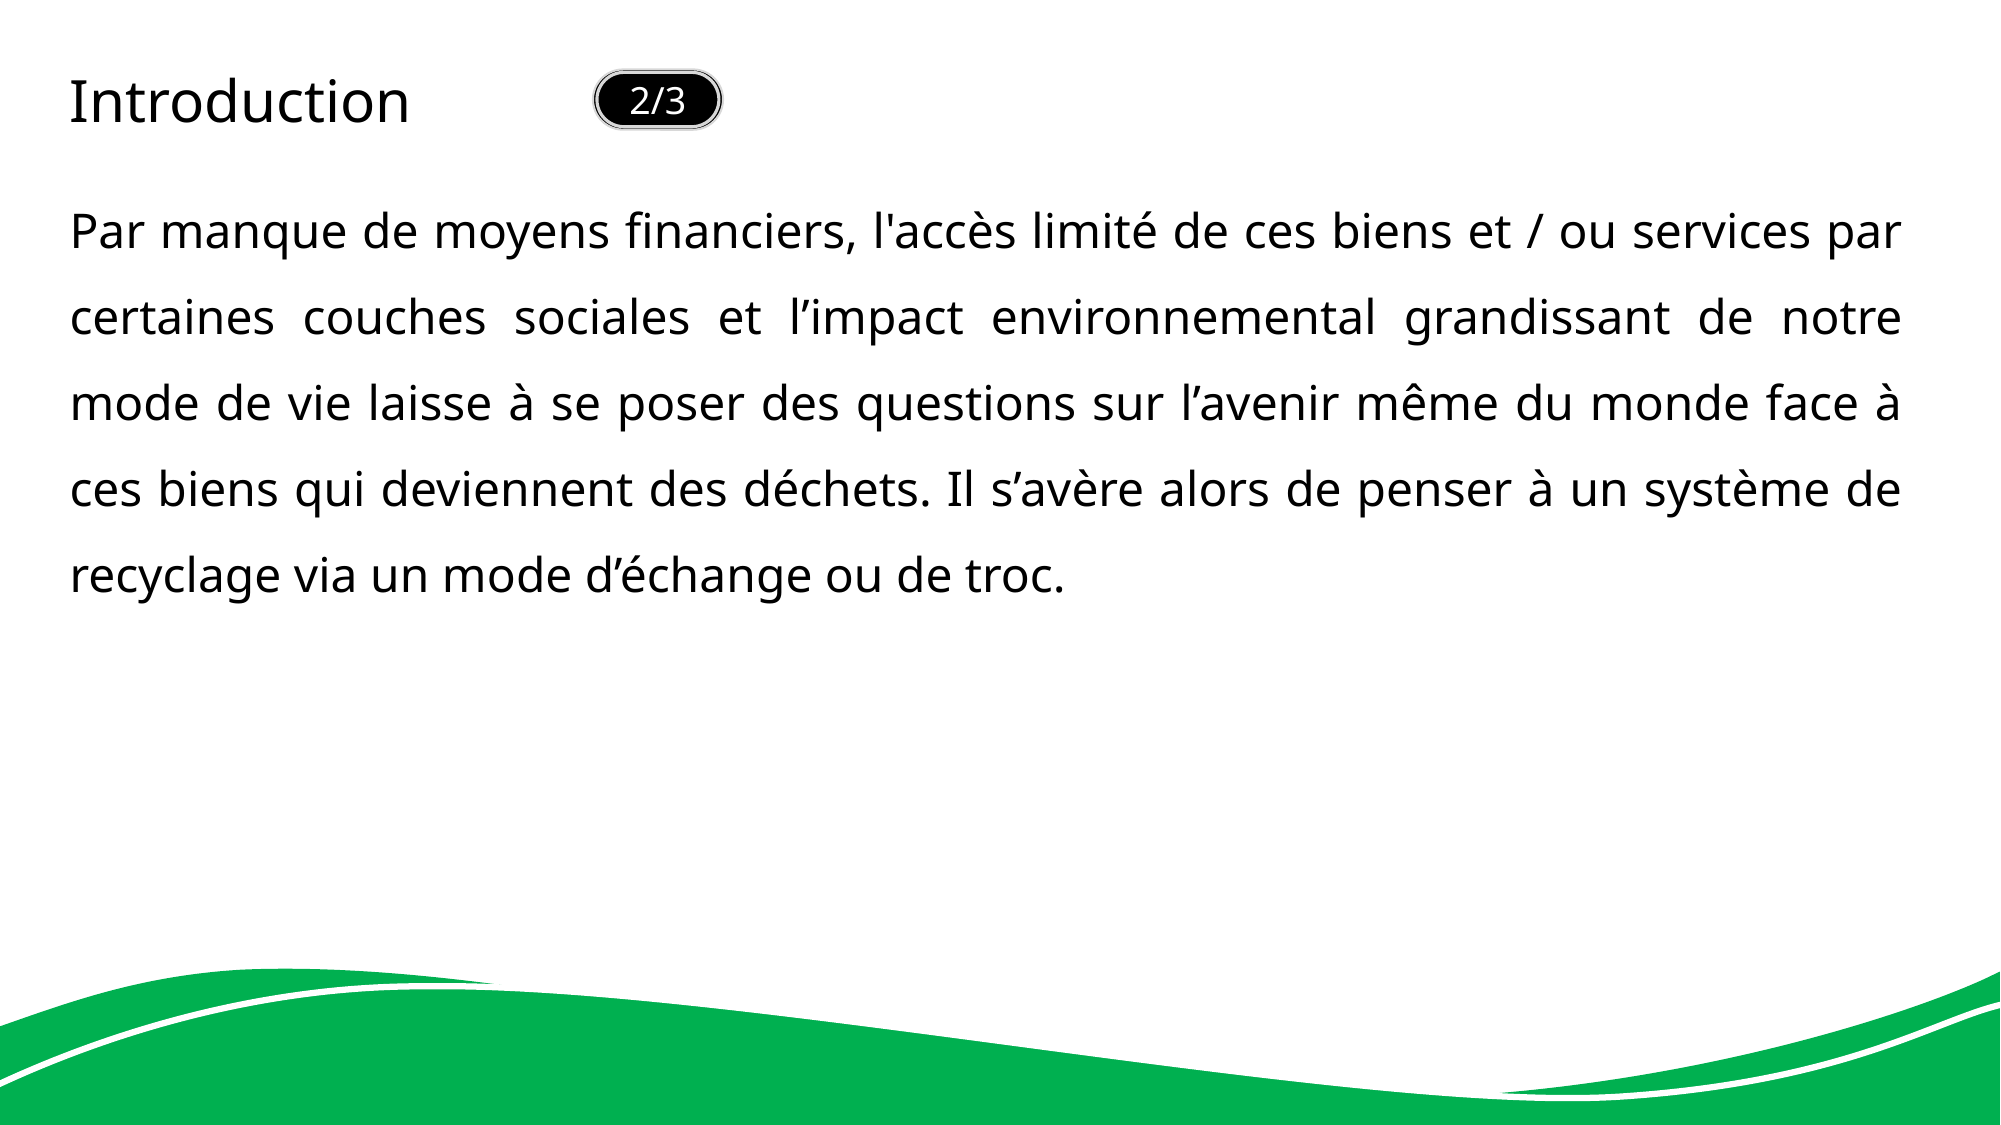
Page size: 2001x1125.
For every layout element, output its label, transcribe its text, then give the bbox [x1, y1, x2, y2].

text_box Par manque de moyens financiers, l'accès limité de ces biens et / ou services par certaines couches sociales et l’impact environnemental grandissant de notre mode de vie laisse à se poser des questions sur l’avenir même du monde face à ces biens qui deviennent des déchets. Il s’avère alors de penser à un système de recyclage via un mode d’échange ou de troc. [54, 164, 1921, 610]
text_box Introduction [54, 57, 498, 142]
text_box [0, 968, 2000, 1125]
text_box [627, 34, 689, 165]
